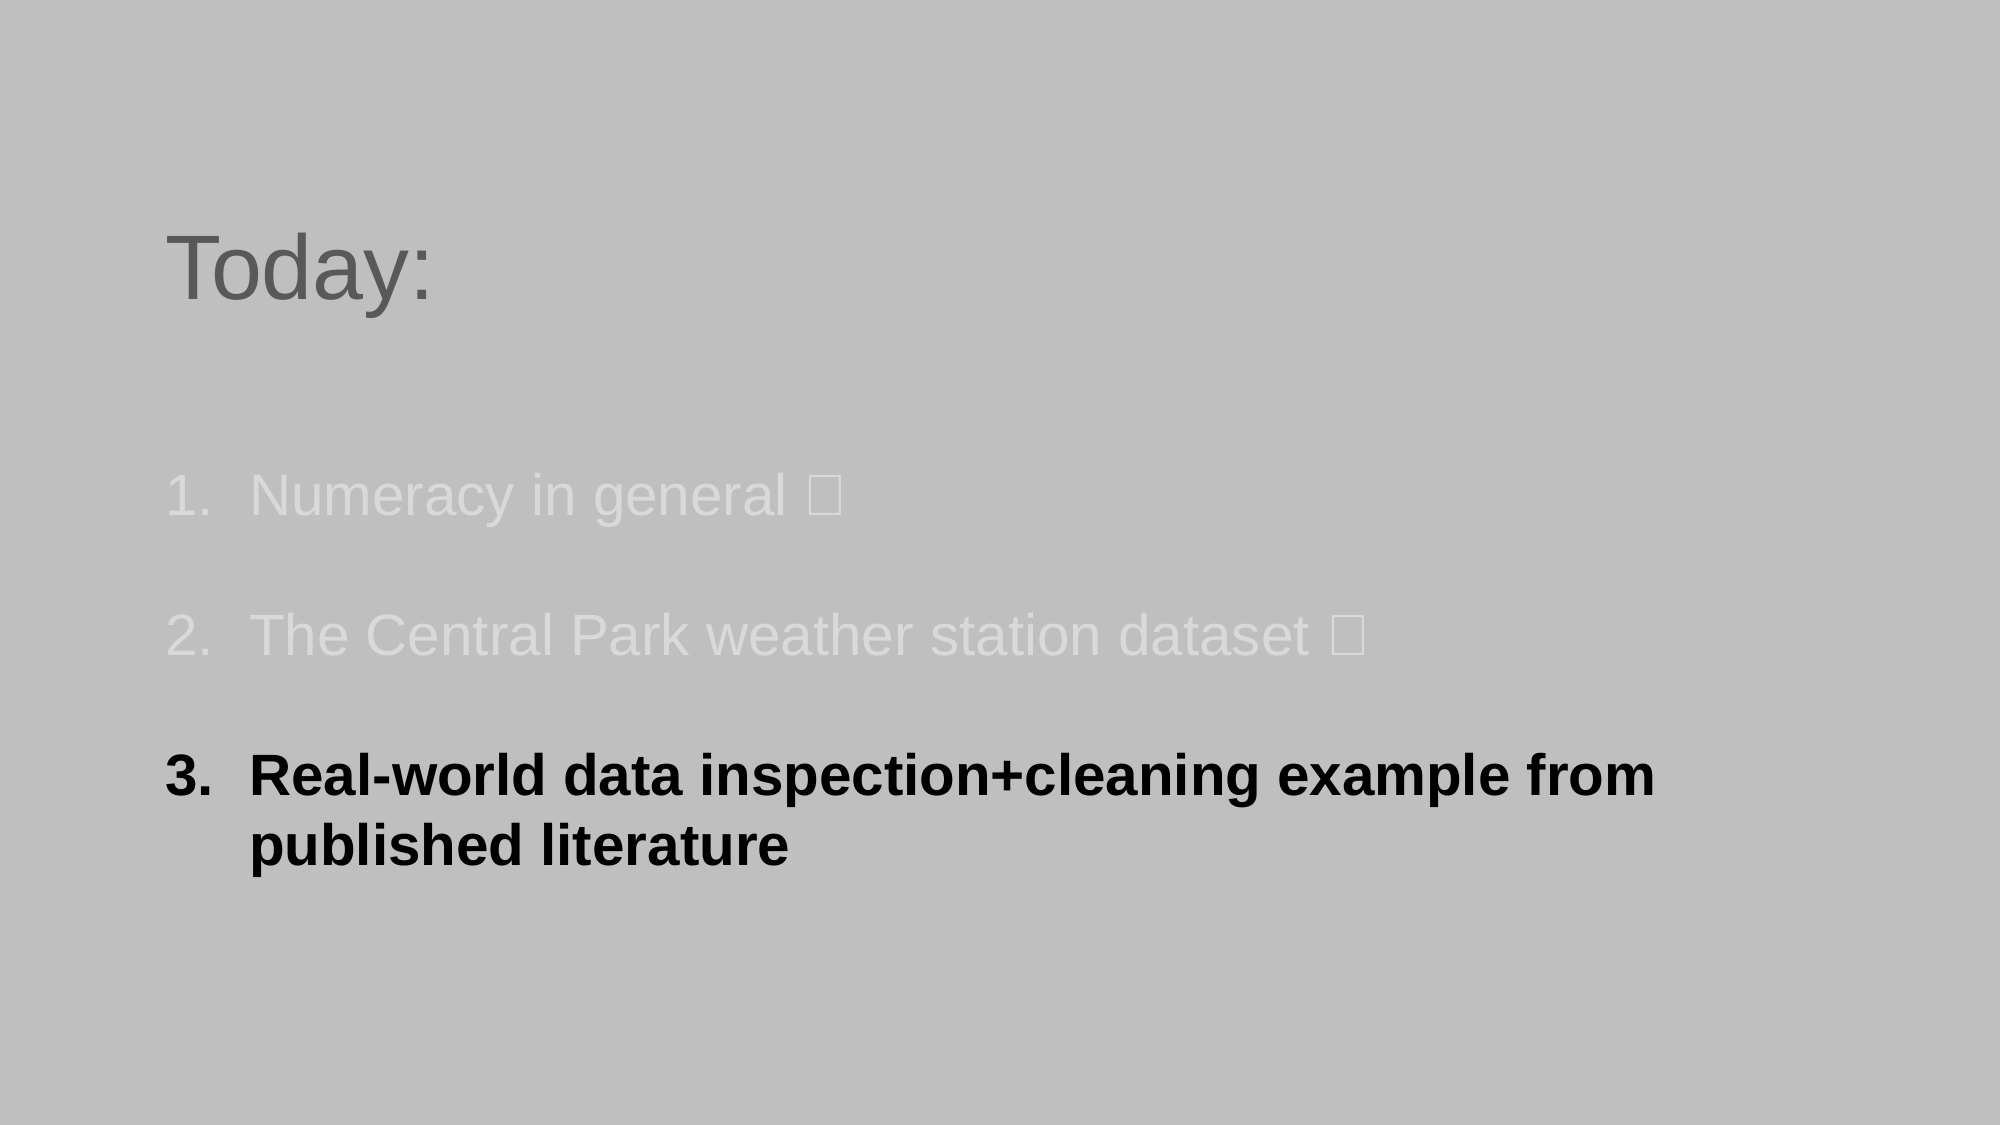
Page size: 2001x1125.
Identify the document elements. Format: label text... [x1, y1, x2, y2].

title Today: [150, 149, 1875, 375]
list Numeracy in general ✅ The Central Park weather station dataset ✅ Real-world data inspection+cleaning example from published literature [150, 450, 1875, 975]
